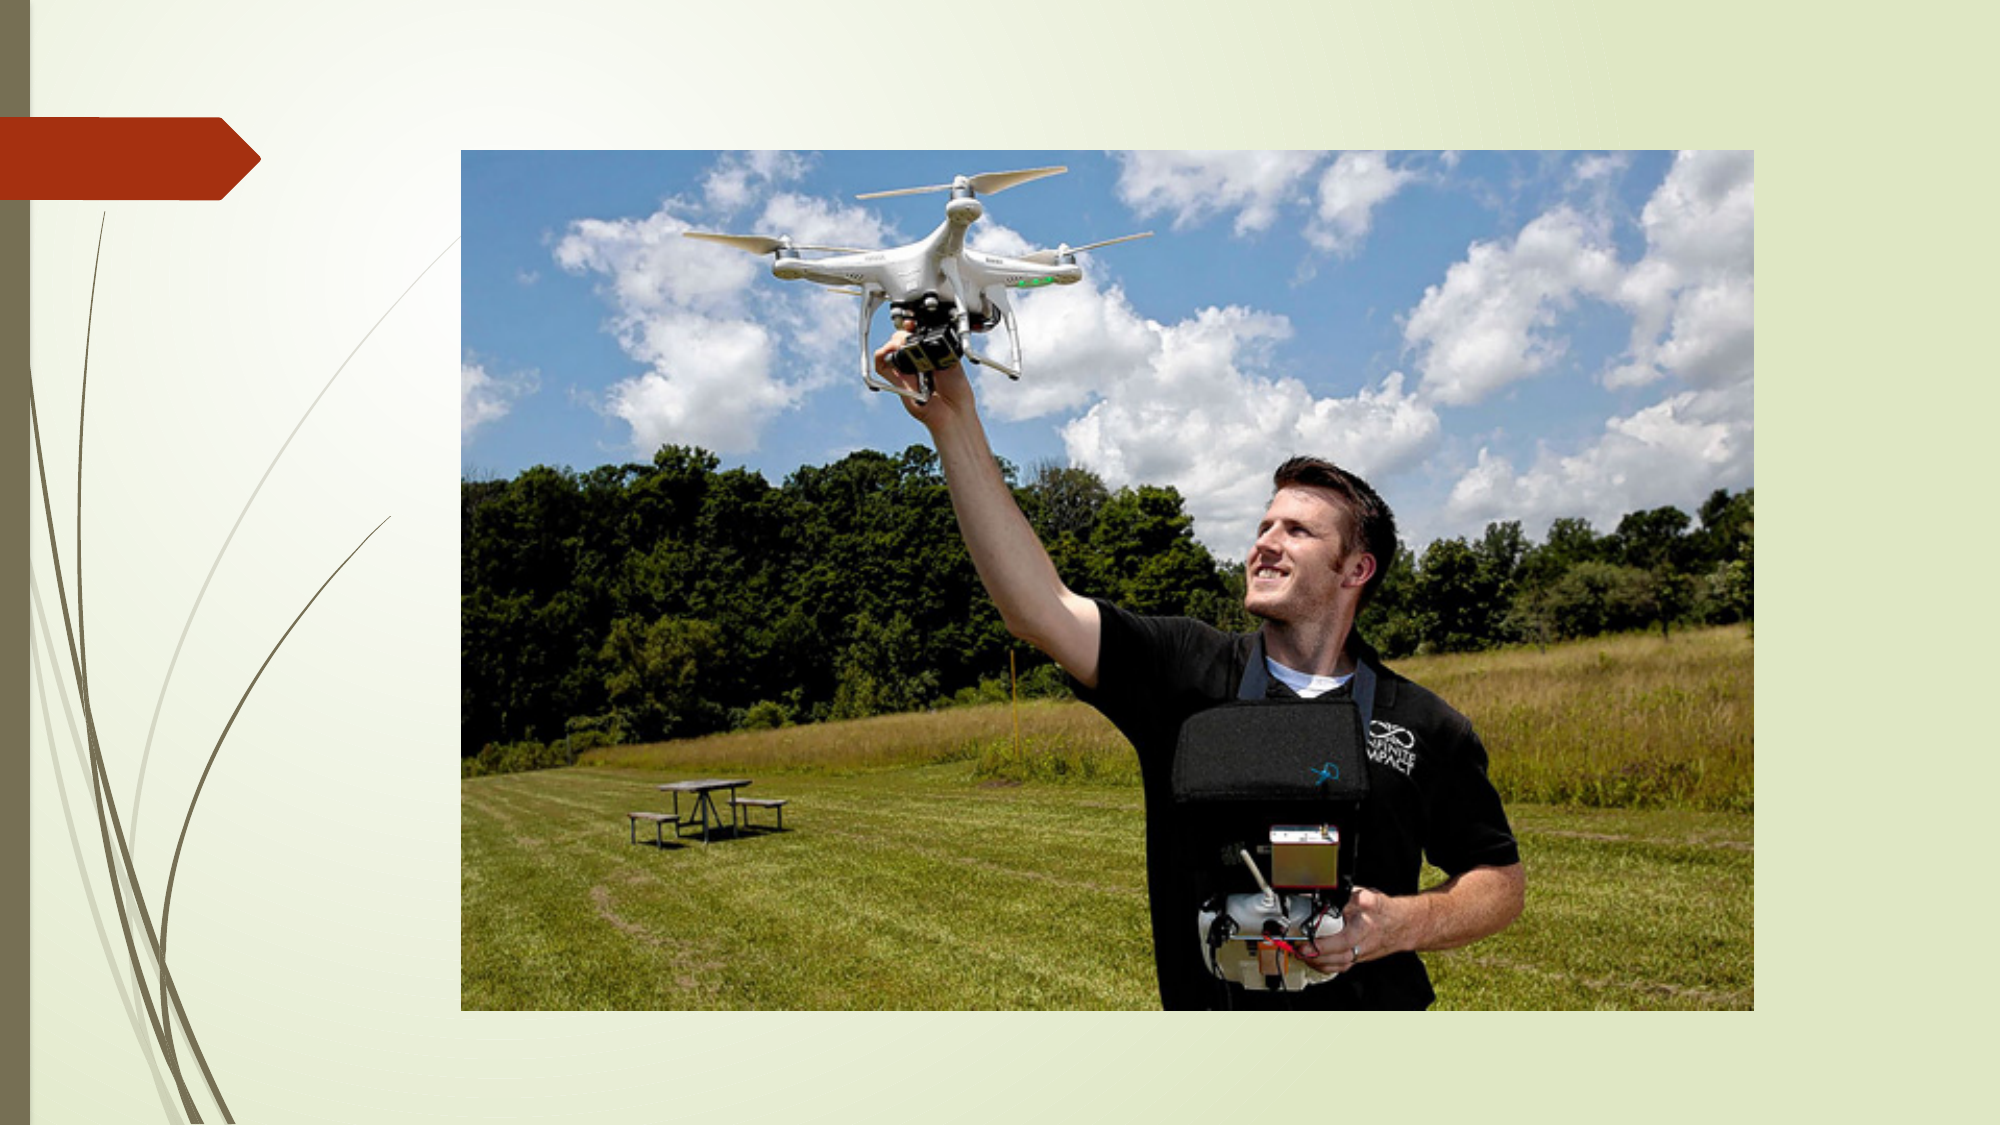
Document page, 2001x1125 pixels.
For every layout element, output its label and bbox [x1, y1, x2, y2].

picture [461, 149, 1754, 1011]
